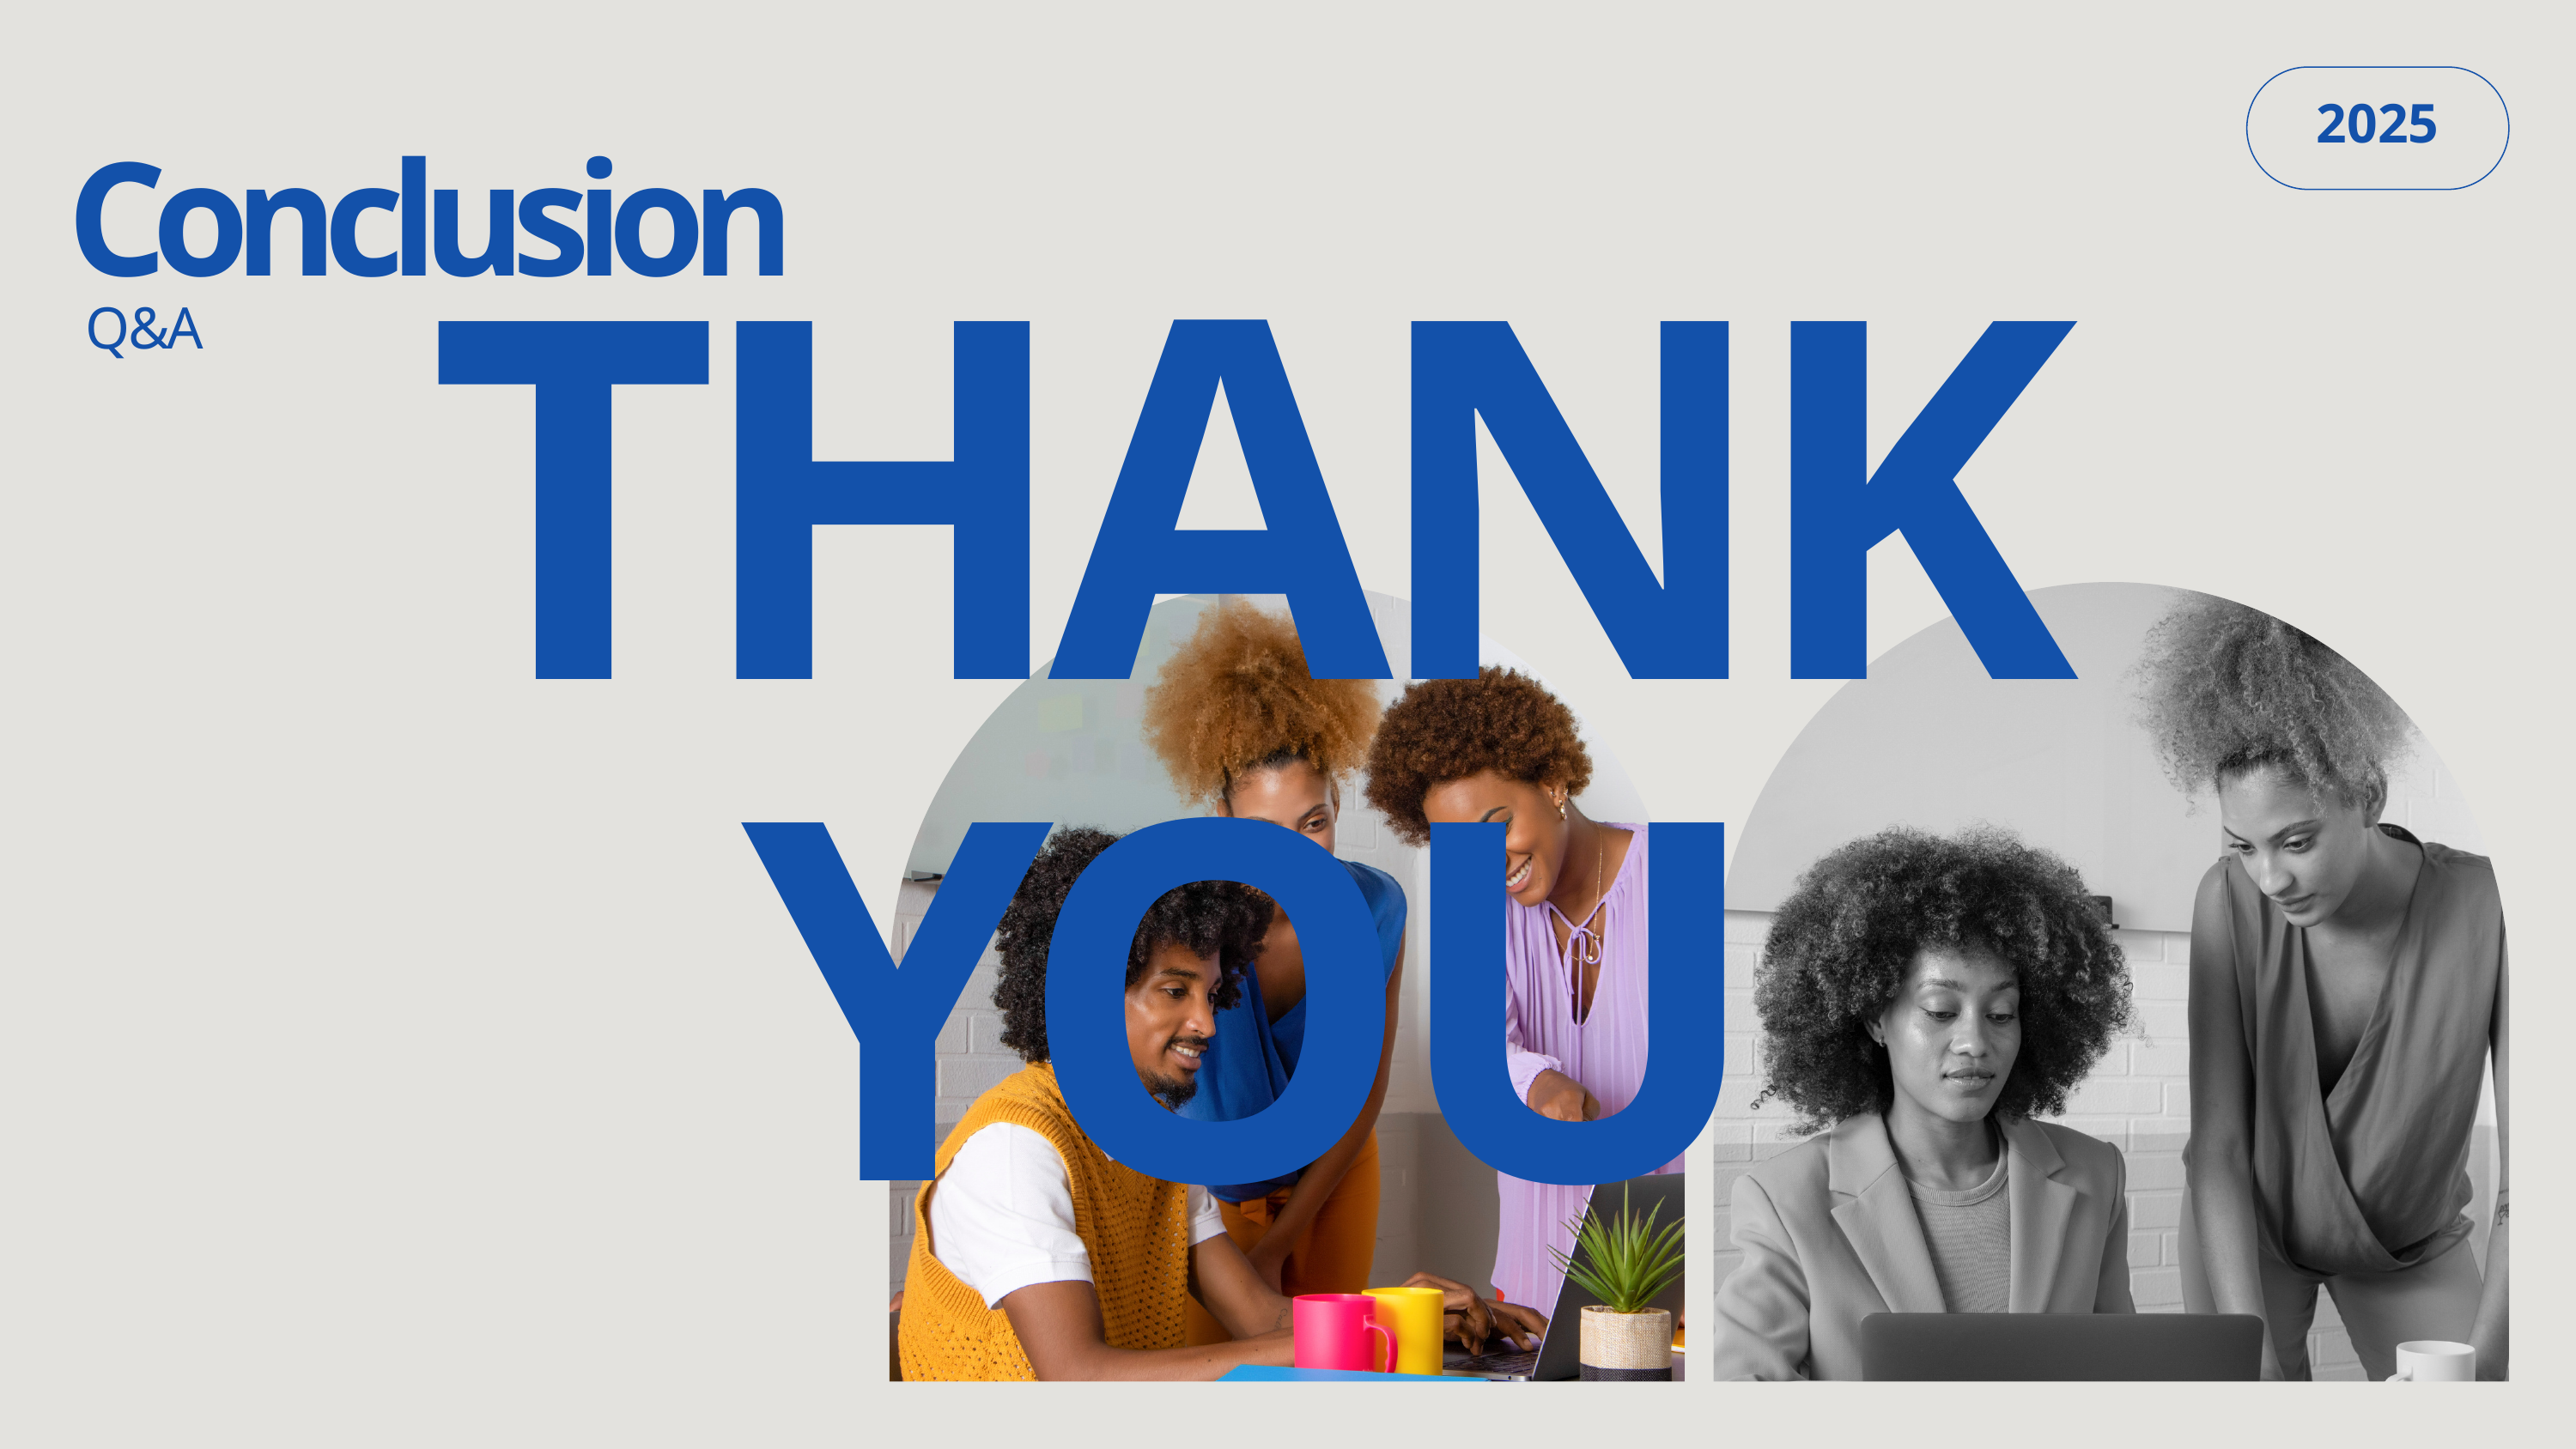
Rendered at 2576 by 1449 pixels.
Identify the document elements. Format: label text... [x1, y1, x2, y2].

text_box Conclusion [67, 39, 2509, 307]
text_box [2316, 0, 2439, 260]
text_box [889, 581, 1686, 1382]
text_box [1713, 581, 2510, 1382]
text_box THANK YOU [289, 278, 2219, 1282]
text_box Q&A [85, 292, 289, 361]
